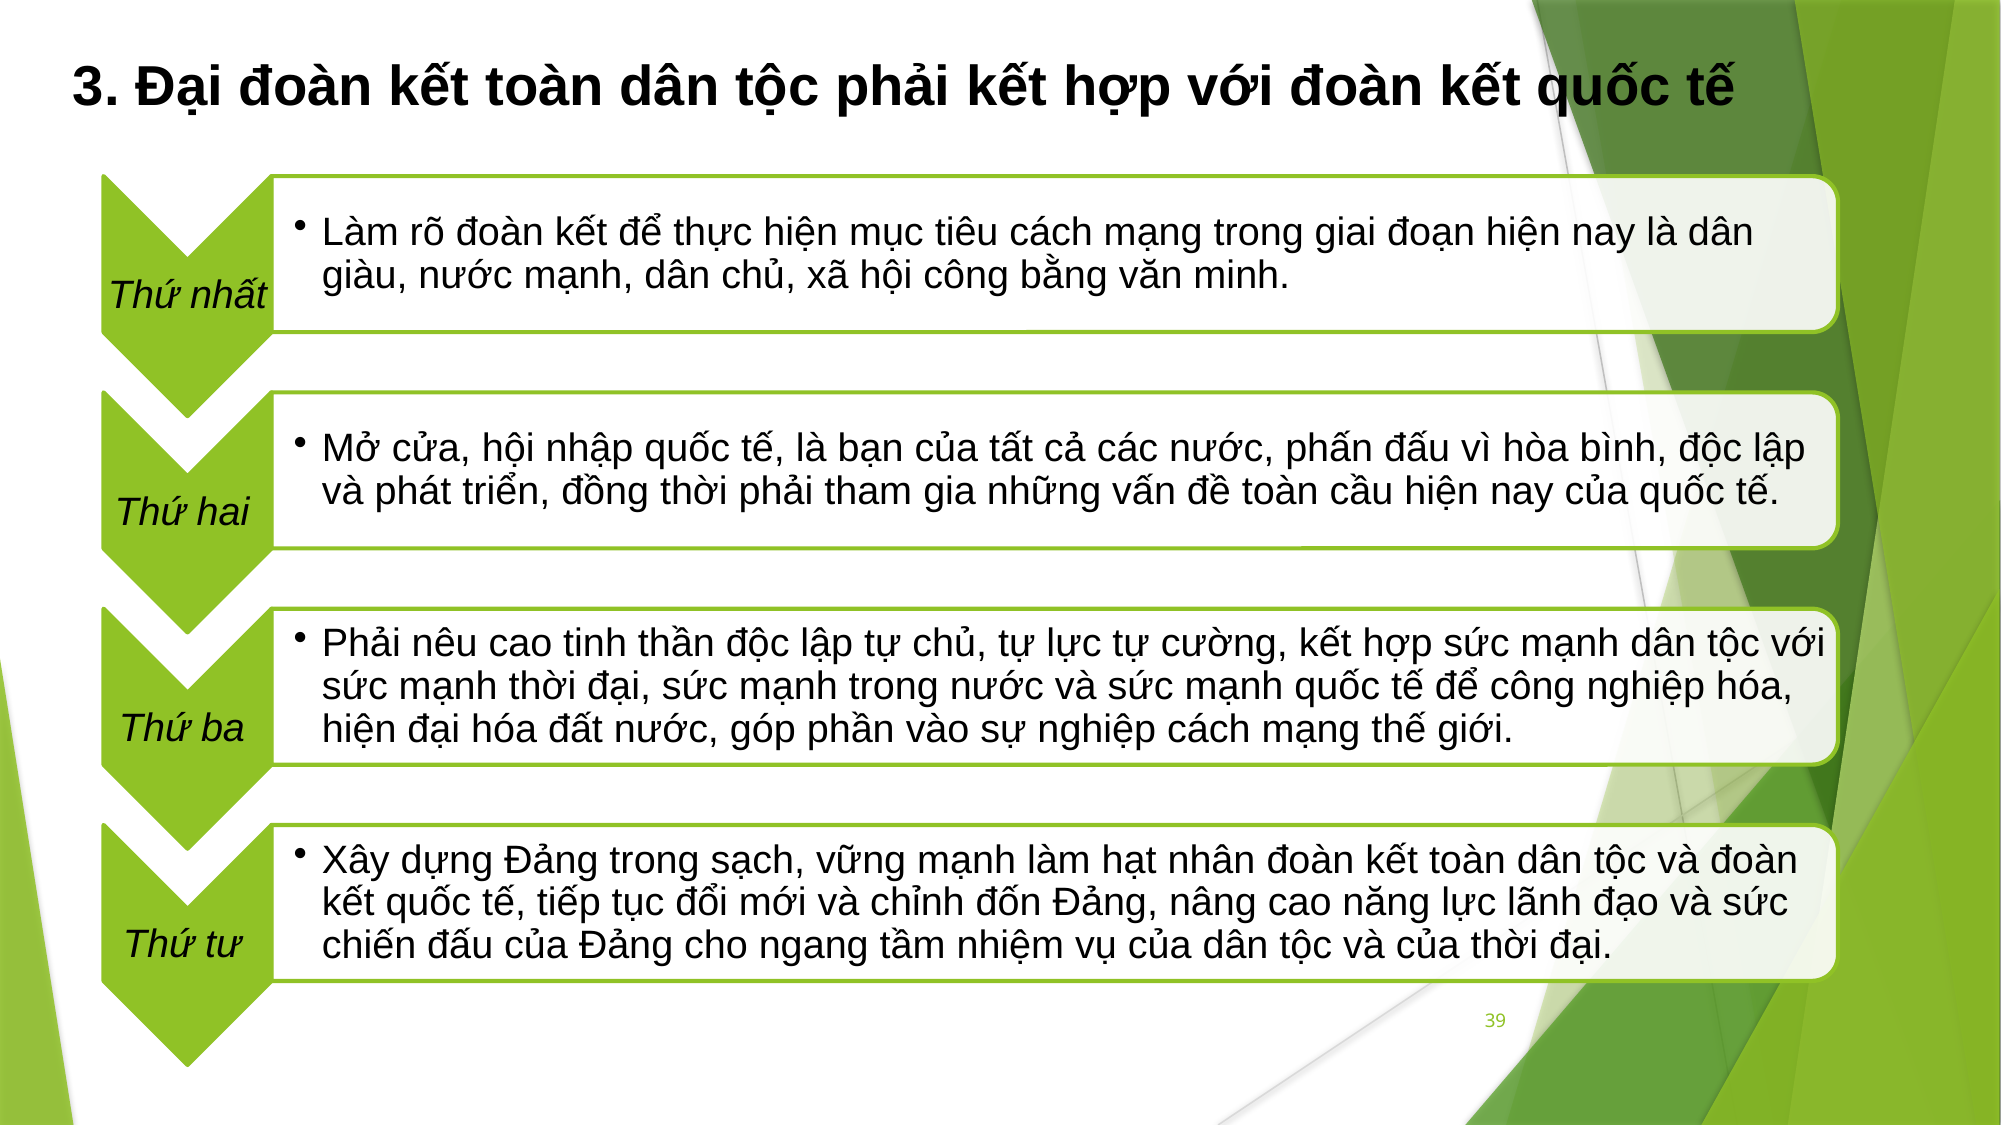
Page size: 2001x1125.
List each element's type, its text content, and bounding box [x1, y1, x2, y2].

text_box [103, 175, 1839, 1066]
title 3. Đại đoàn kết toàn dân tộc phải kết hợp với đoàn kết quốc tế [57, 41, 1839, 150]
